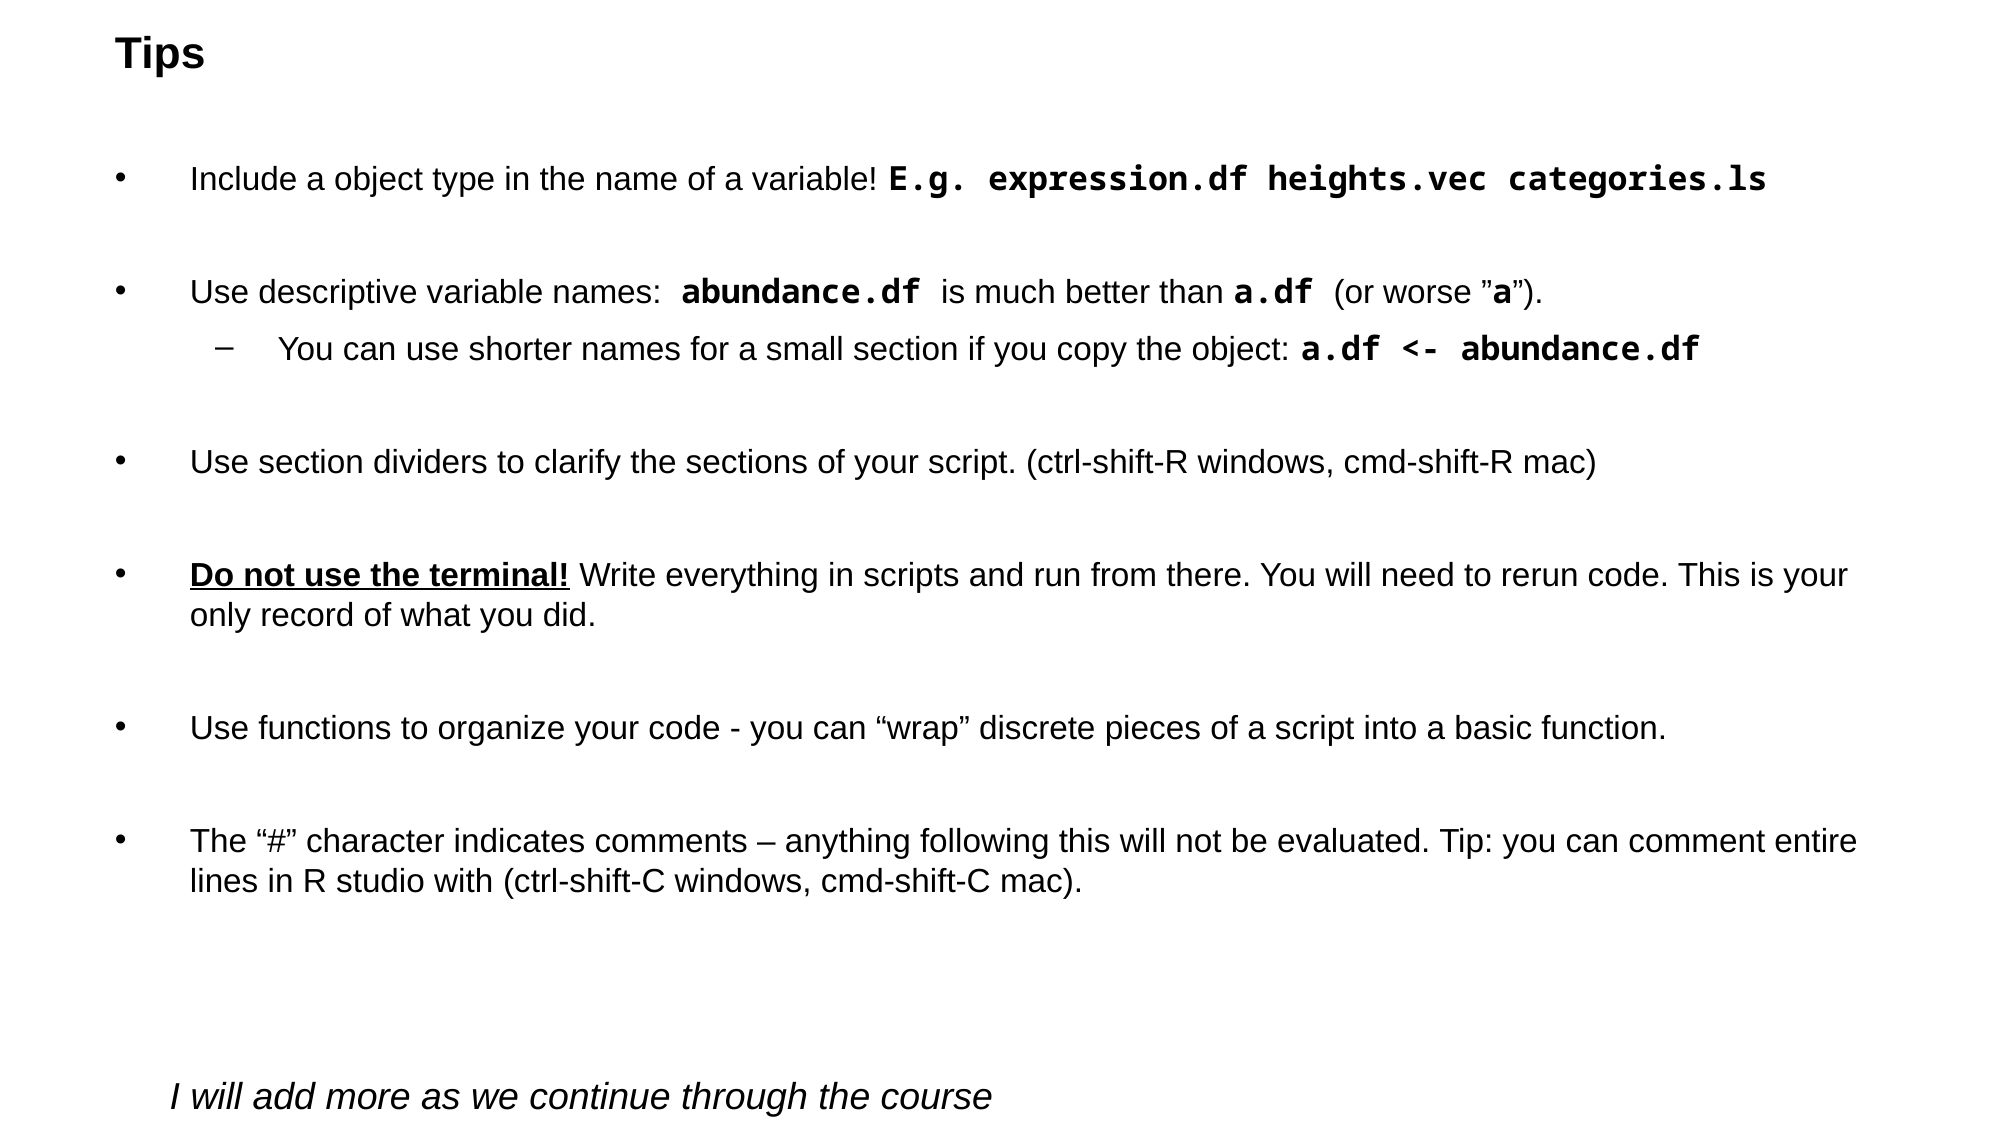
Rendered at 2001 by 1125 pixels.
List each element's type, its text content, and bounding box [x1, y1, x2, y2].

list Include a object type in the name of a variable! E.g. expression.df heights.vec categories.ls Use descriptive variable names: abundance.df is much better than a.df (or worse ”a”). You can use shorter names for a small section if you copy the object: a.df <- abundance.df Use section dividers to clarify the sections of your script. (ctrl-shift-R windows, cmd-shift-R mac) Do not use the terminal! Write everything in scripts and run from there. You will need to rerun code. This is your only record of what you did. Use functions to organize your code - you can “wrap” discrete pieces of a script into a basic function. The “#” character indicates comments – anything following this will not be evaluated. Tip: you can comment entire lines in R studio with (ctrl-shift-C windows, cmd-shift-C mac). [99, 149, 1900, 916]
text_box I will add more as we continue through the course [154, 1064, 1009, 1125]
title Tips [99, 5, 1900, 97]
